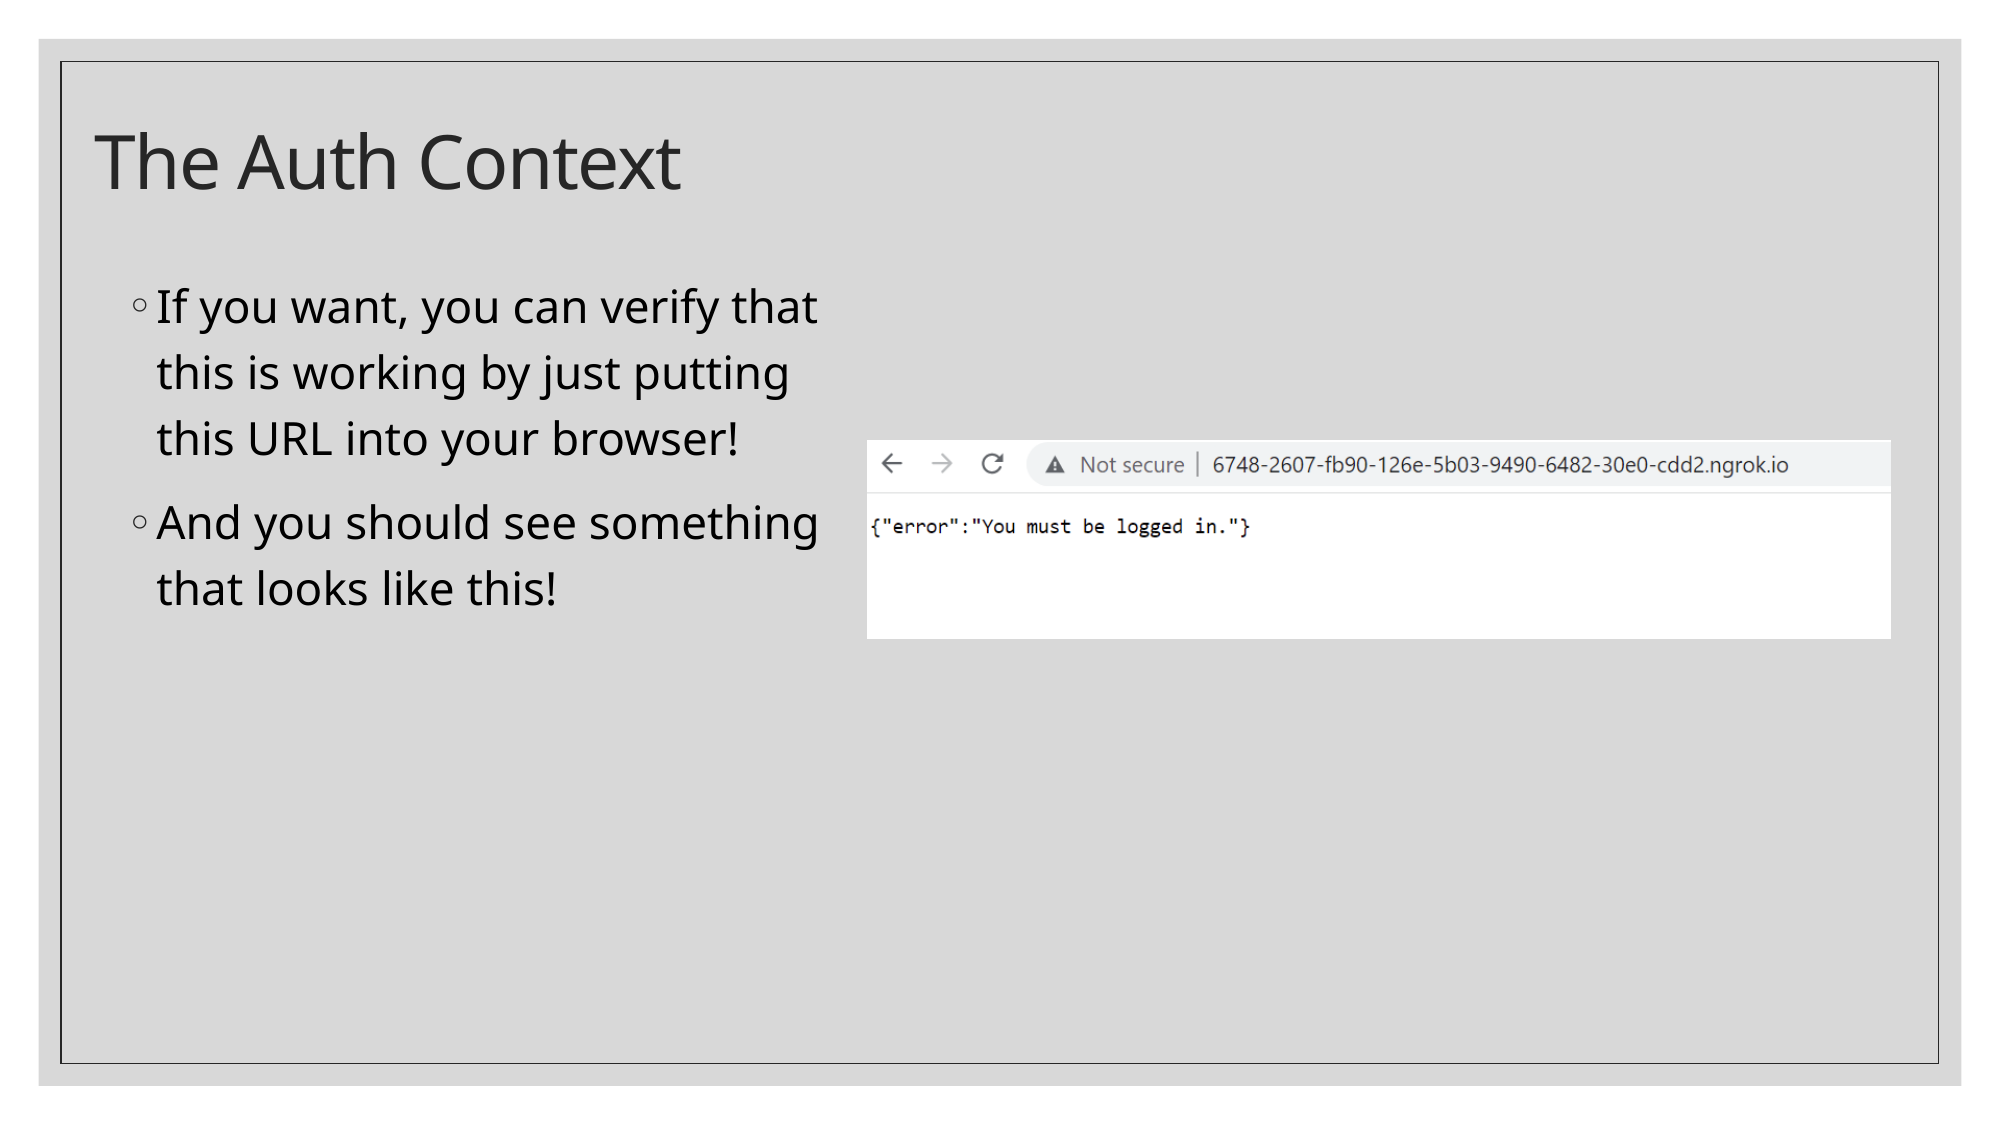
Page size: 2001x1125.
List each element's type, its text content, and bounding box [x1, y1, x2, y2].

title The Auth Context [79, 52, 1730, 278]
list If you want, you can verify that this is working by just putting this URL into your browser! And you should see something that looks like this! [111, 259, 868, 1044]
picture [867, 440, 1891, 639]
